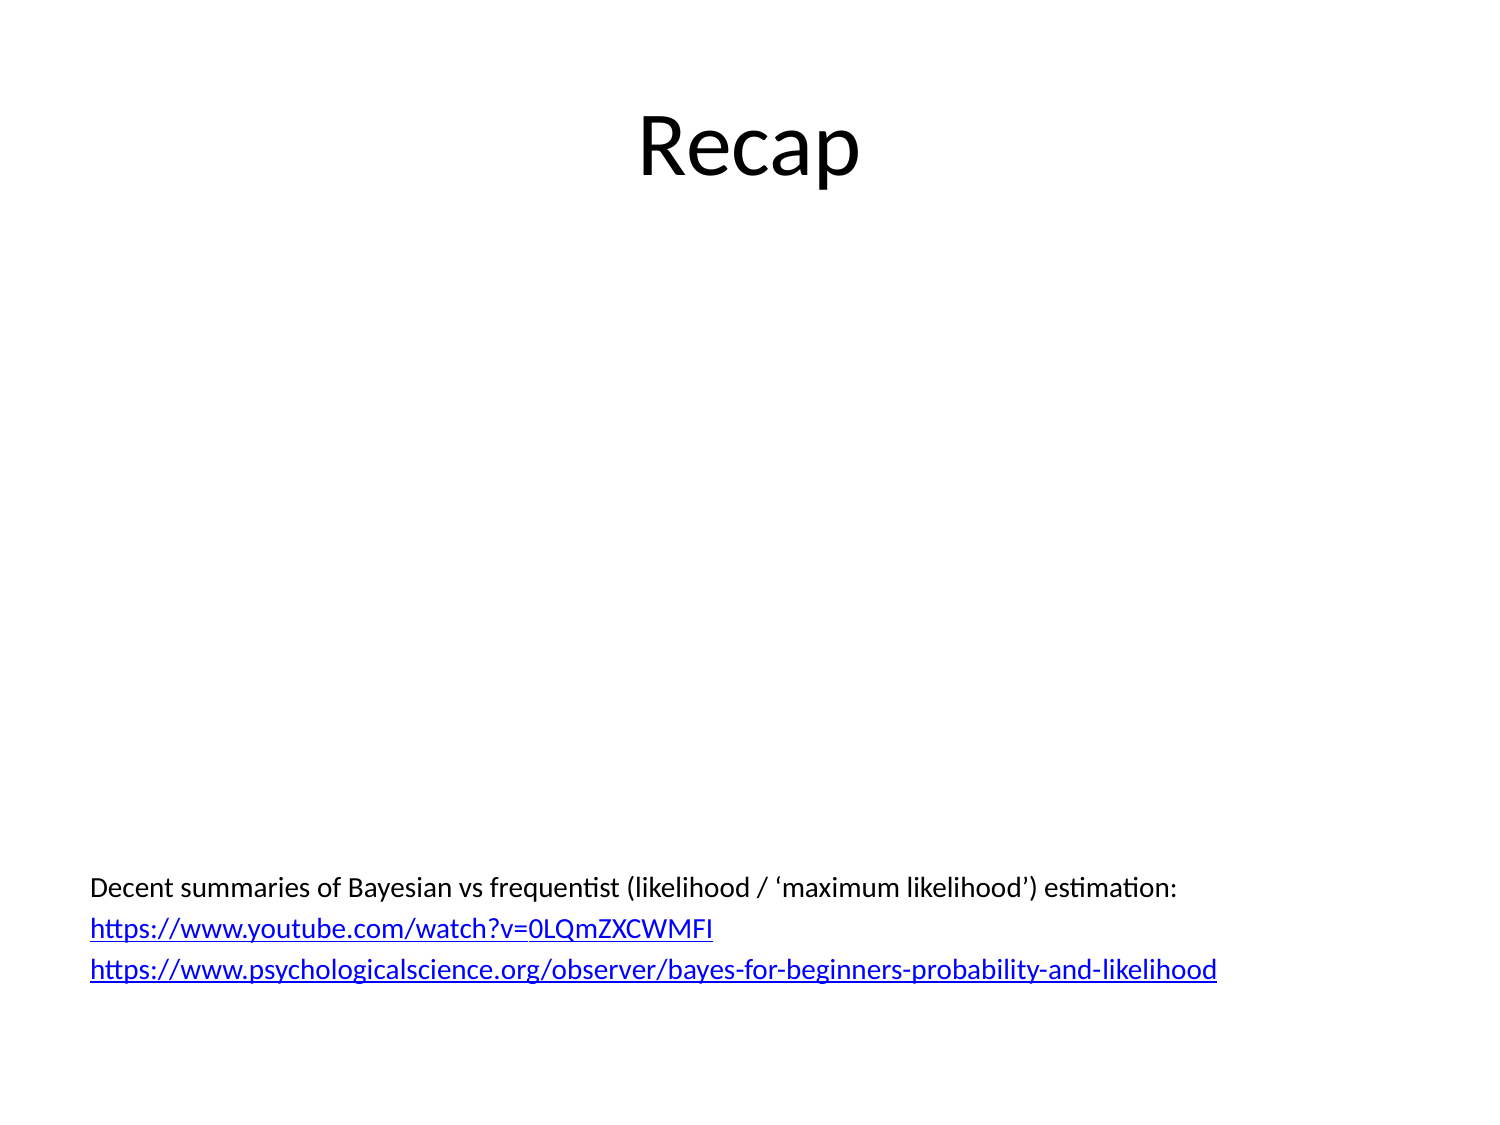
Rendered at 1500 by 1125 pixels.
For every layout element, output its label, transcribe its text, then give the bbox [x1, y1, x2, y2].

list Decent summaries of Bayesian vs frequentist (likelihood / ‘maximum likelihood’) estimation: https://www.youtube.com/watch?v=0LQmZXCWMFI https://www.psychologicalscience.org/observer/bayes-for-beginners-probability-and-likelihood [75, 861, 1425, 1005]
title Recap [75, 45, 1425, 233]
